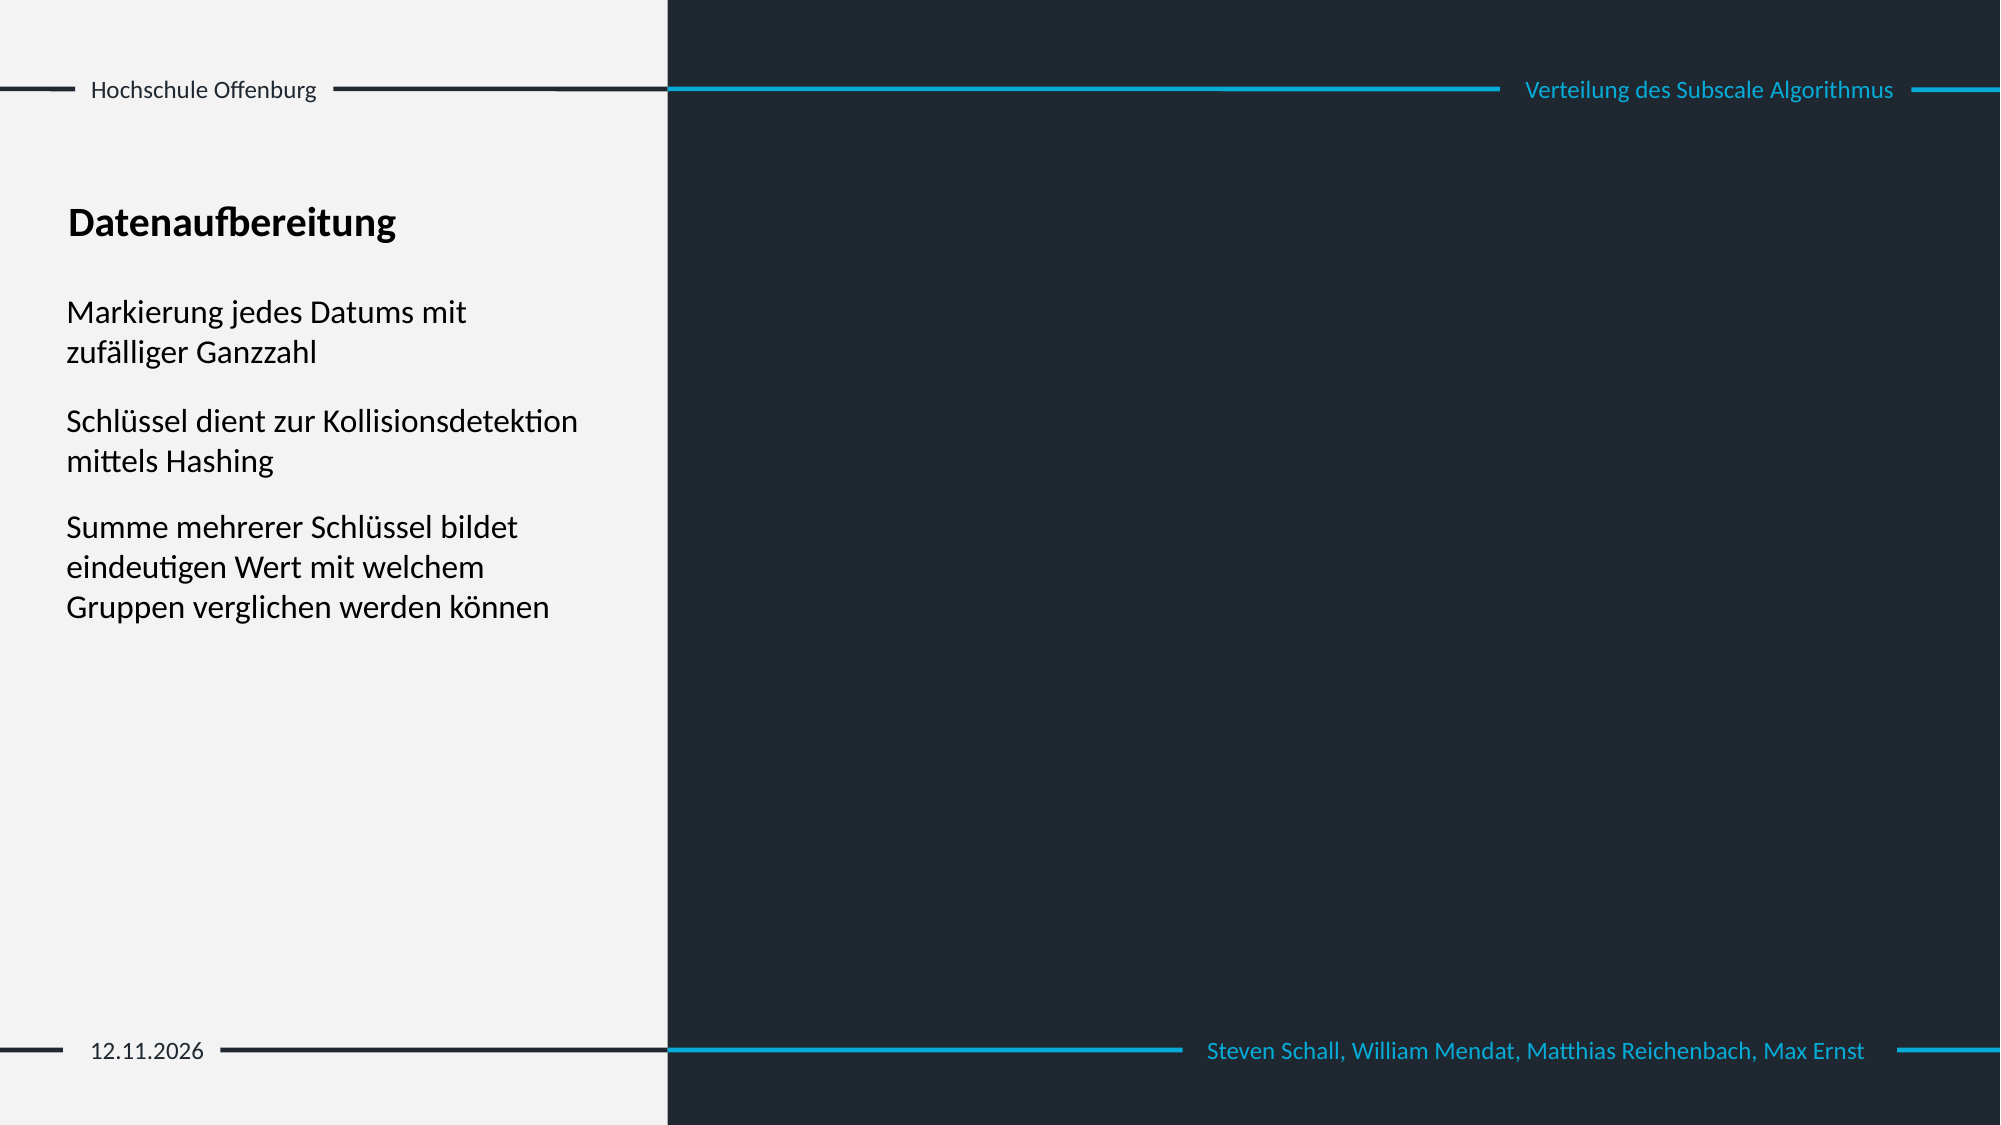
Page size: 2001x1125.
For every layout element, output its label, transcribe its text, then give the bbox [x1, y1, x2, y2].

text_box Schlüssel dient zur Kollisionsdetektion mittels Hashing [51, 391, 612, 487]
text_box 15.02.2023 [75, 1020, 526, 1080]
text_box Verteilung des Subscale Algorithmus [1510, 66, 1910, 111]
text_box [0, 90, 670, 1125]
text_box Markierung jedes Datums mit zufälliger Ganzzahl [51, 283, 612, 378]
text_box Summe mehrerer Schlüssel bildet eindeutigen Wert mit welchem Gruppen verglichen werden können [51, 498, 612, 633]
text_box Datenaufbereitung [53, 187, 412, 253]
text_box [0, 0, 670, 88]
text_box Hochschule Offenburg [76, 66, 333, 111]
text_box Steven Schall, William Mendat, Matthias Reichenbach, Max Ernst [1192, 1027, 1887, 1072]
